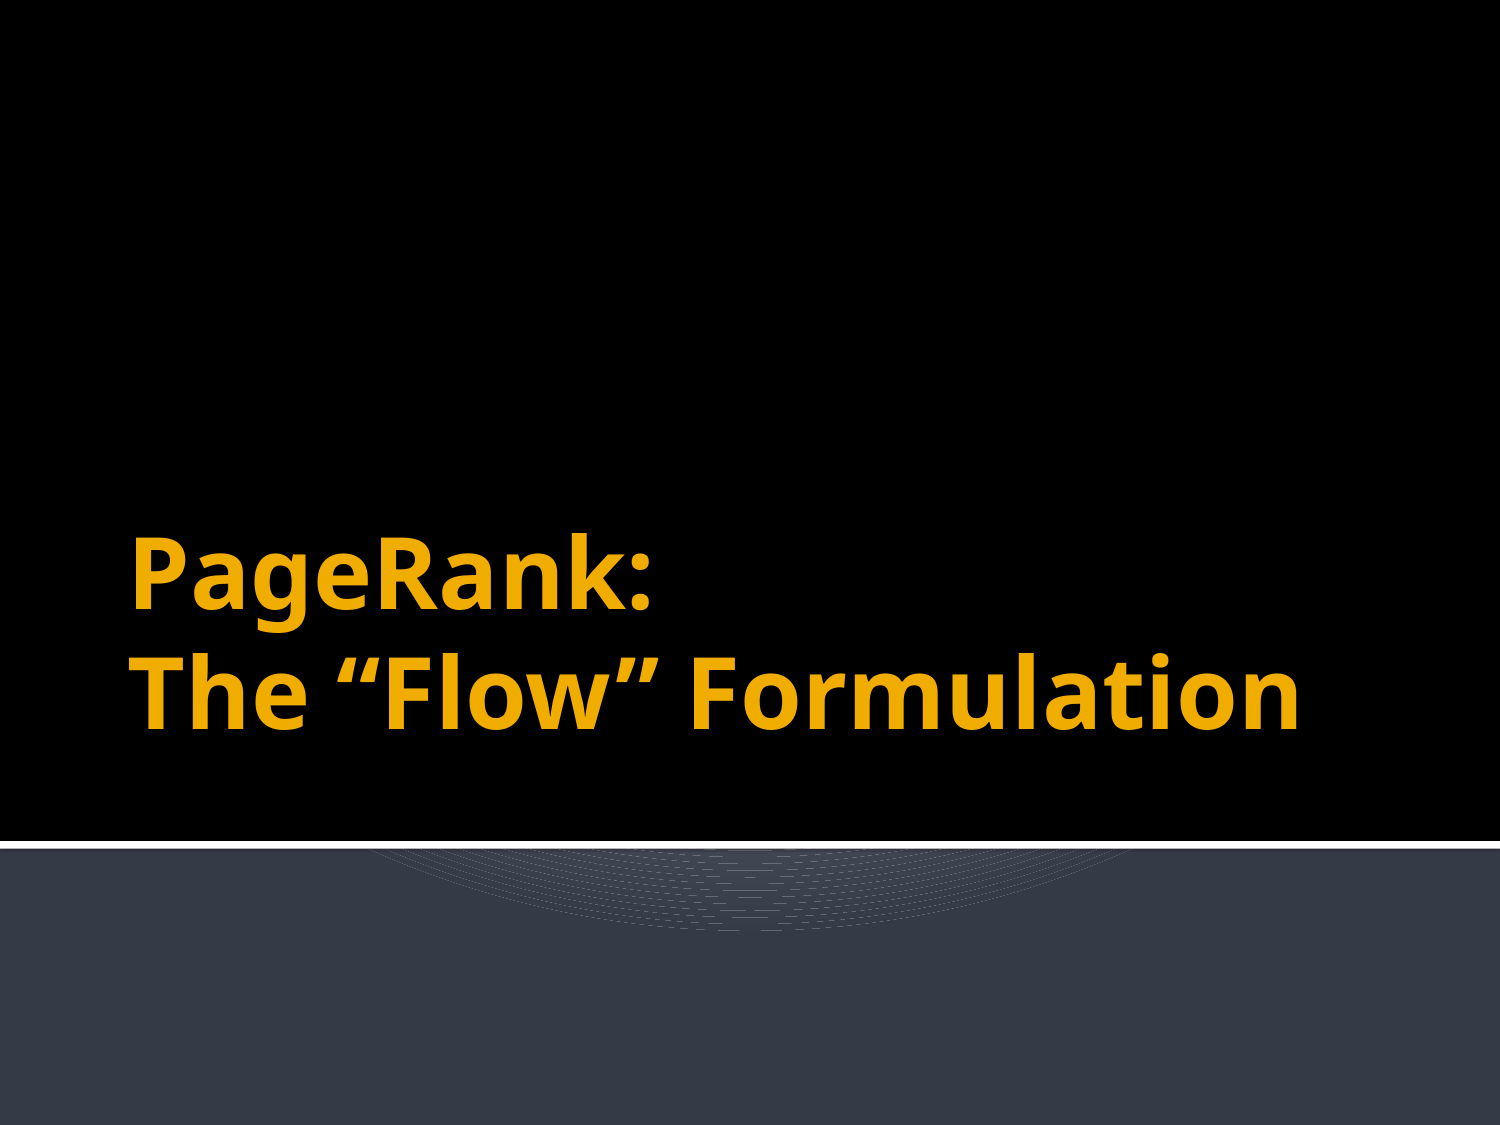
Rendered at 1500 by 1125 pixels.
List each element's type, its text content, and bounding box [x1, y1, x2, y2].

title PageRank: The “Flow” Formulation [112, 324, 1438, 750]
